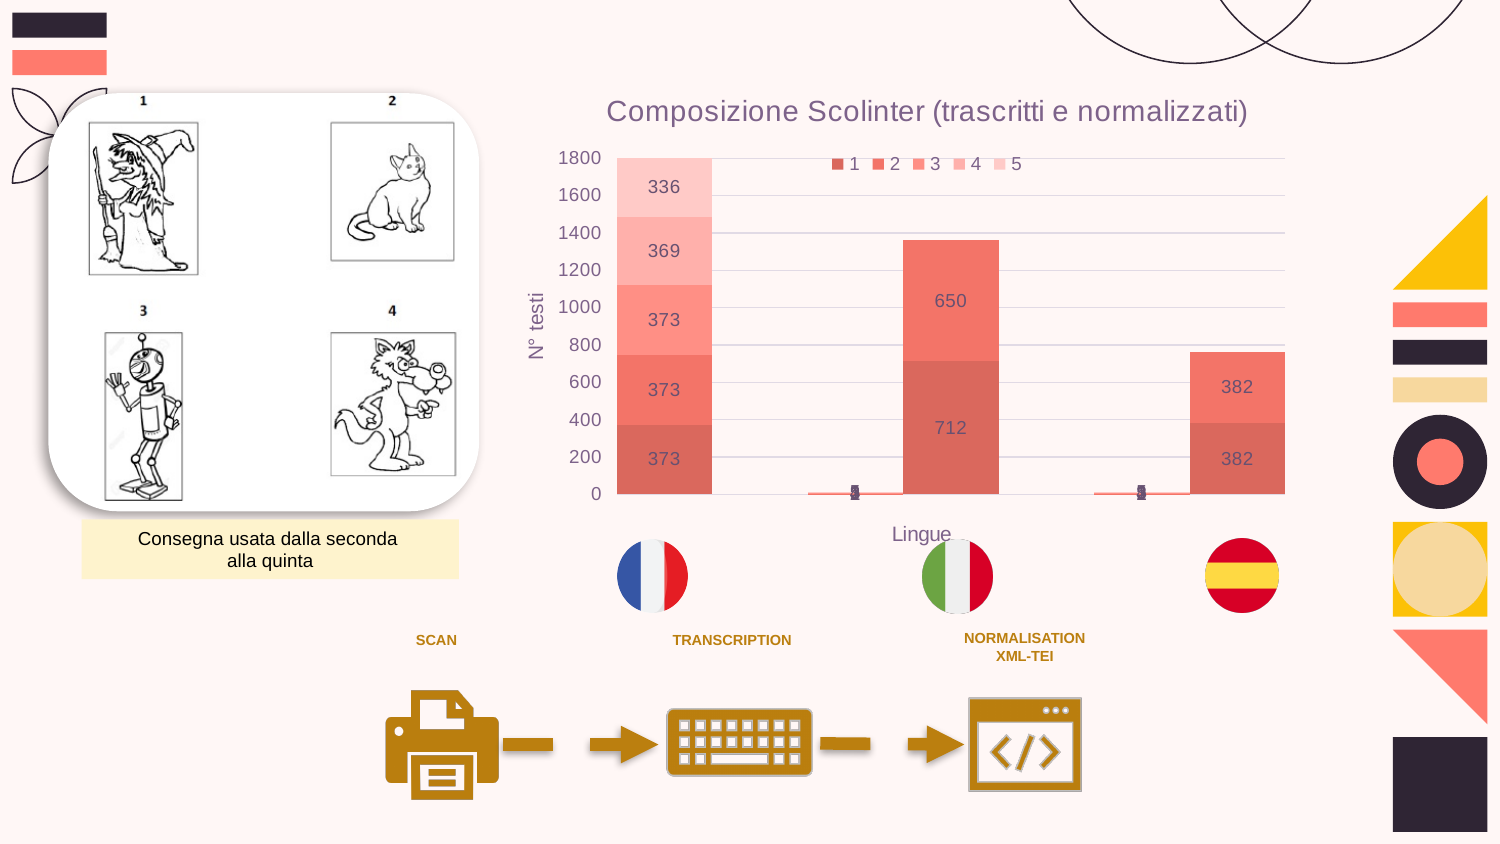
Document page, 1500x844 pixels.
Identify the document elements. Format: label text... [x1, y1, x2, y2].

picture [922, 538, 993, 614]
picture [617, 539, 688, 614]
picture [48, 92, 480, 512]
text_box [381, 621, 1161, 823]
chart [517, 66, 1337, 614]
text_box Consegna usata dalla seconda alla quinta [81, 520, 459, 580]
picture [1205, 538, 1279, 614]
